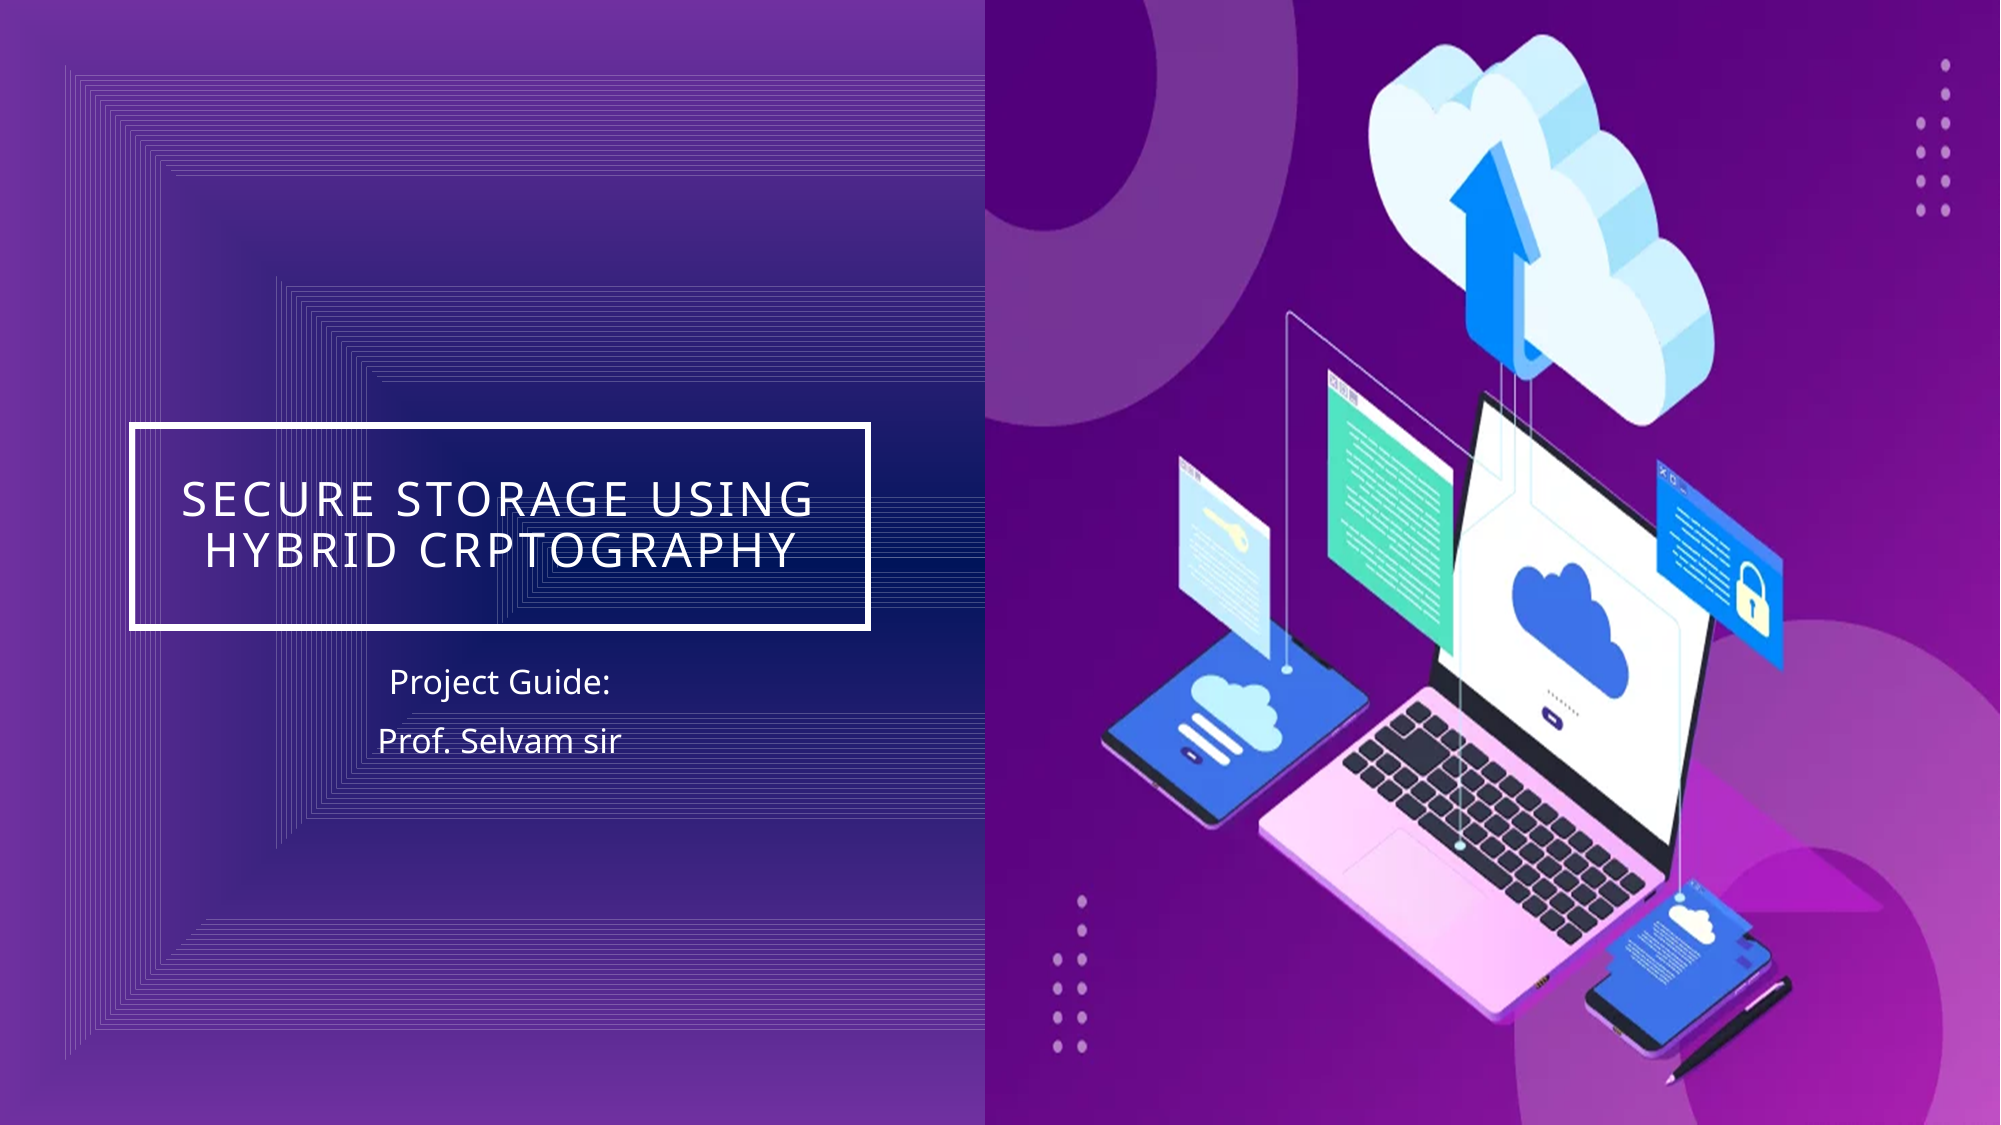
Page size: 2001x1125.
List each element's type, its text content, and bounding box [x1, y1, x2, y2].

title SeCURE STORAGE USING HYBRID CRPTOGRAPHY [129, 422, 871, 631]
picture [985, 0, 2000, 1125]
text_box [0, 0, 985, 1125]
subtitle Project Guide: Prof. Selvam sir [131, 653, 868, 769]
